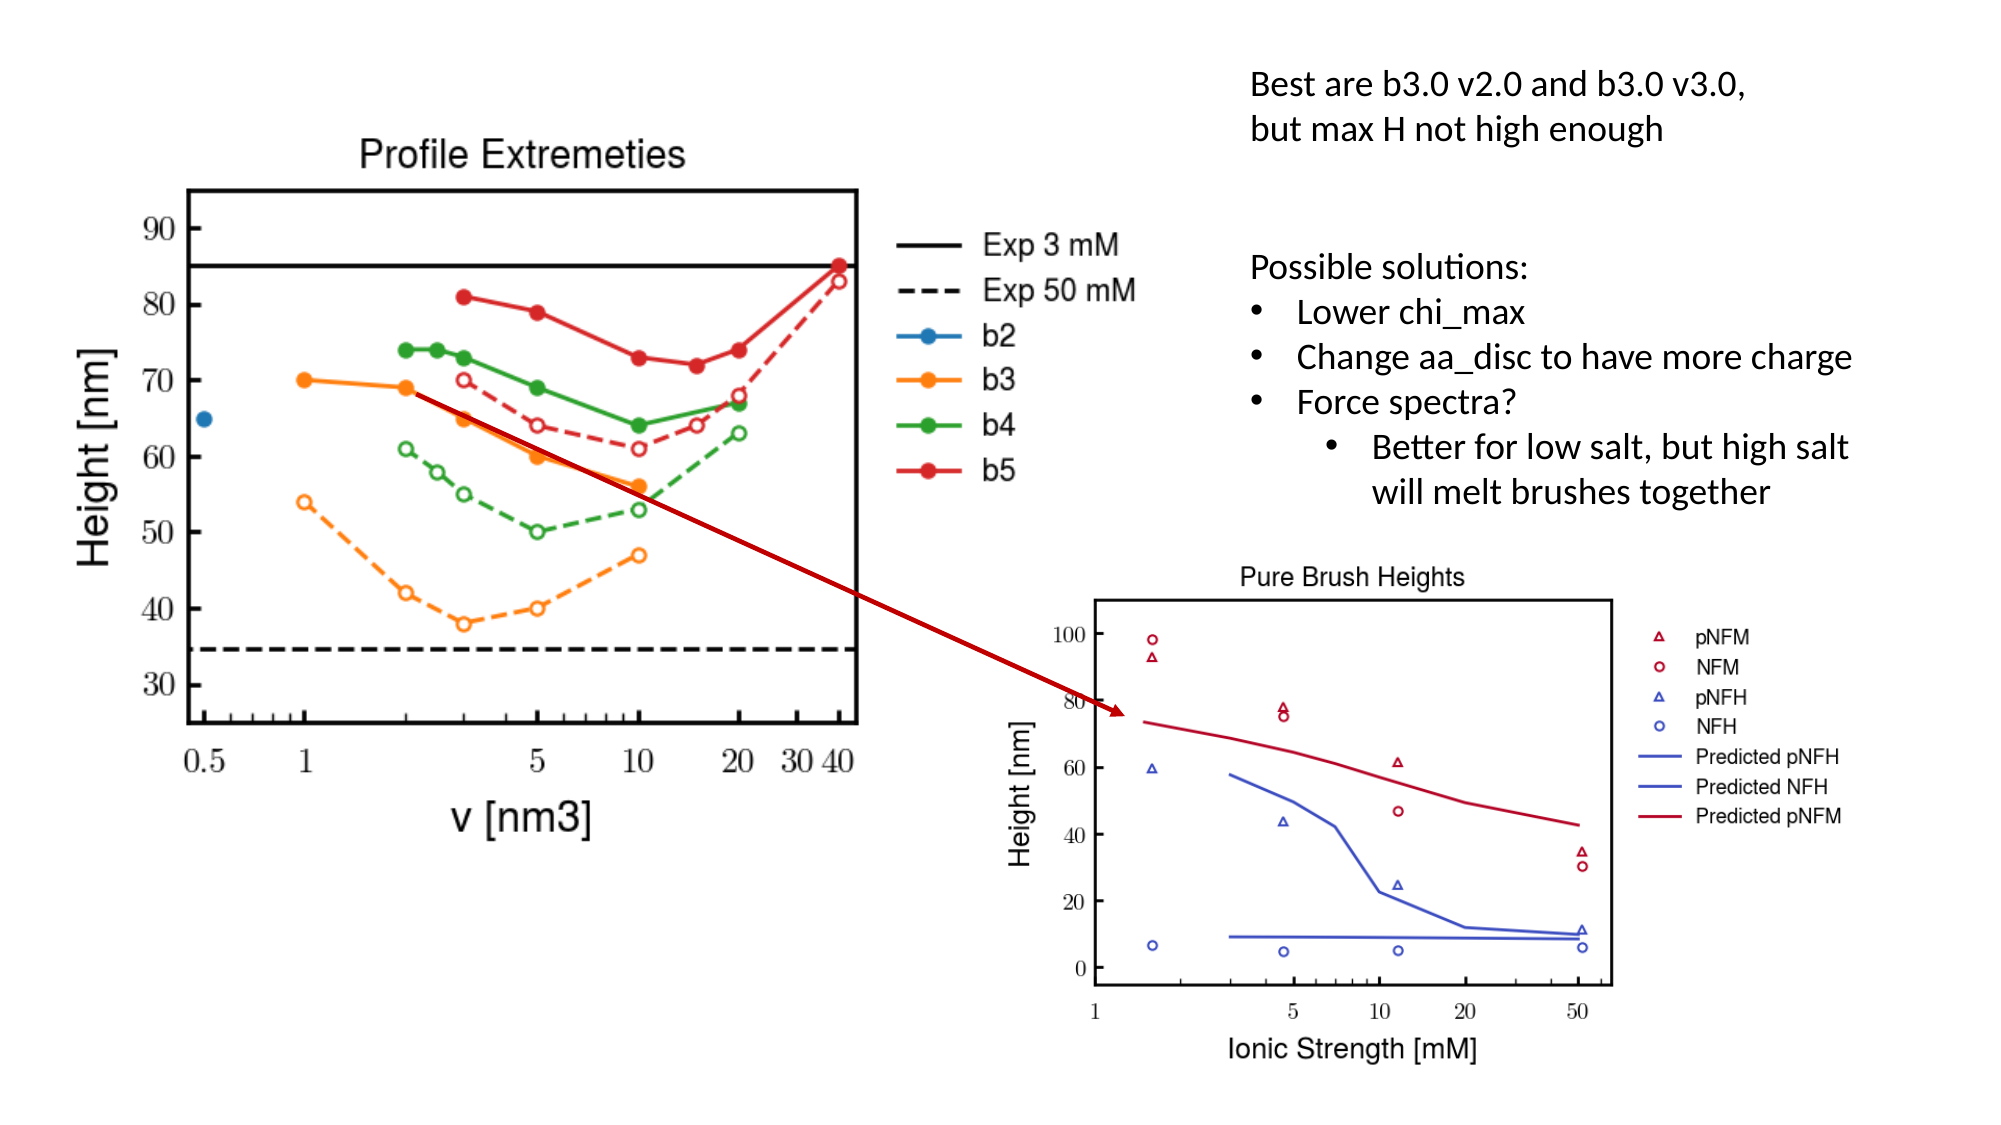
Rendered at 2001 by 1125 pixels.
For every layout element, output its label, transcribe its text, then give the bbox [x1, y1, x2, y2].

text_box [416, 394, 1125, 717]
text_box Best are b3.0 v2.0 and b3.0 v3.0, but max H not high enough [1235, 51, 1814, 156]
text_box Possible solutions: Lower chi_max Change aa_disc to have more charge Force spectra? Better for low salt, but high salt will melt brushes together [1235, 234, 1918, 520]
picture [63, 123, 1860, 1074]
